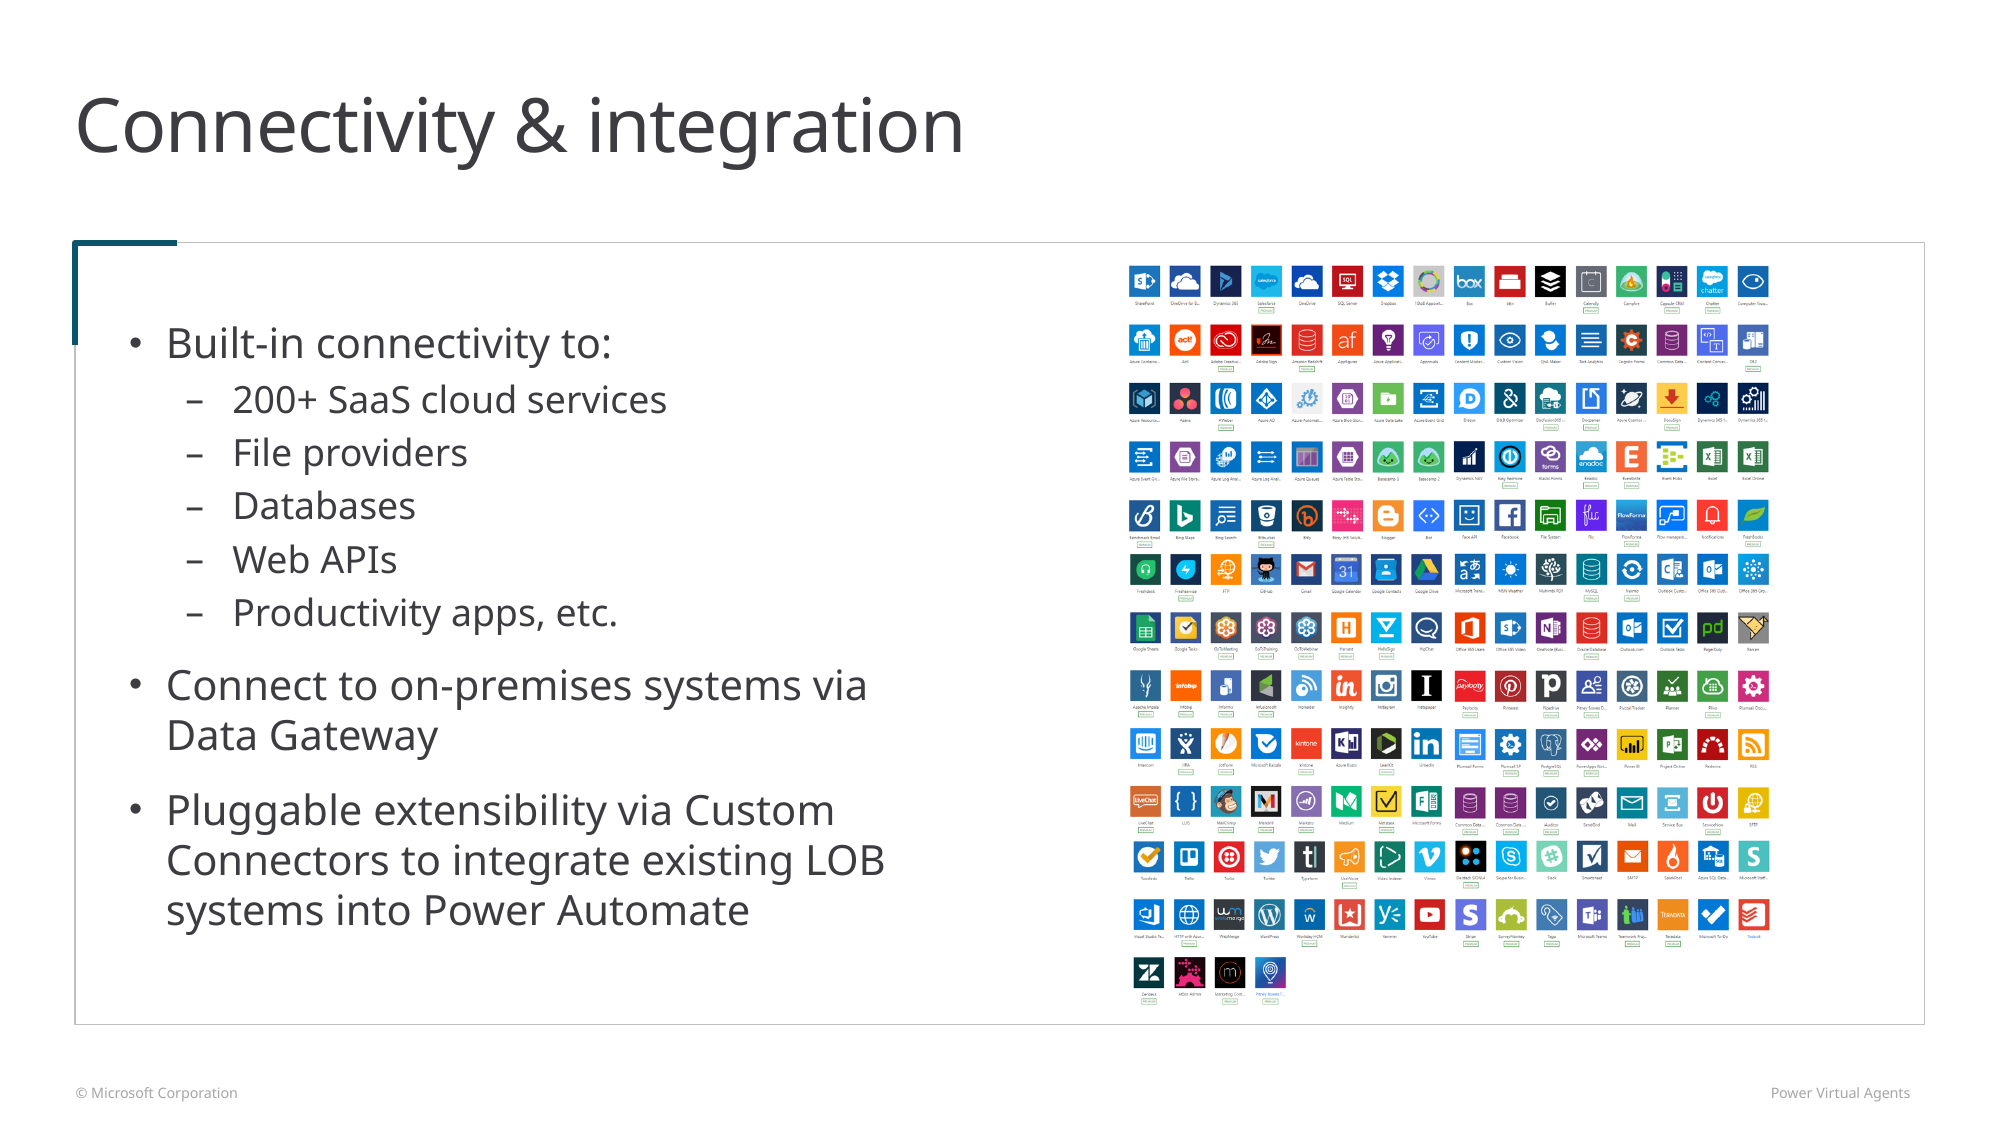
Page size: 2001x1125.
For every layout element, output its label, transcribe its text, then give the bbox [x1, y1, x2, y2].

text_box [74, 242, 177, 345]
title Connectivity & integration [74, 101, 1930, 168]
picture [1105, 250, 1792, 1018]
text_box [74, 242, 1926, 1026]
